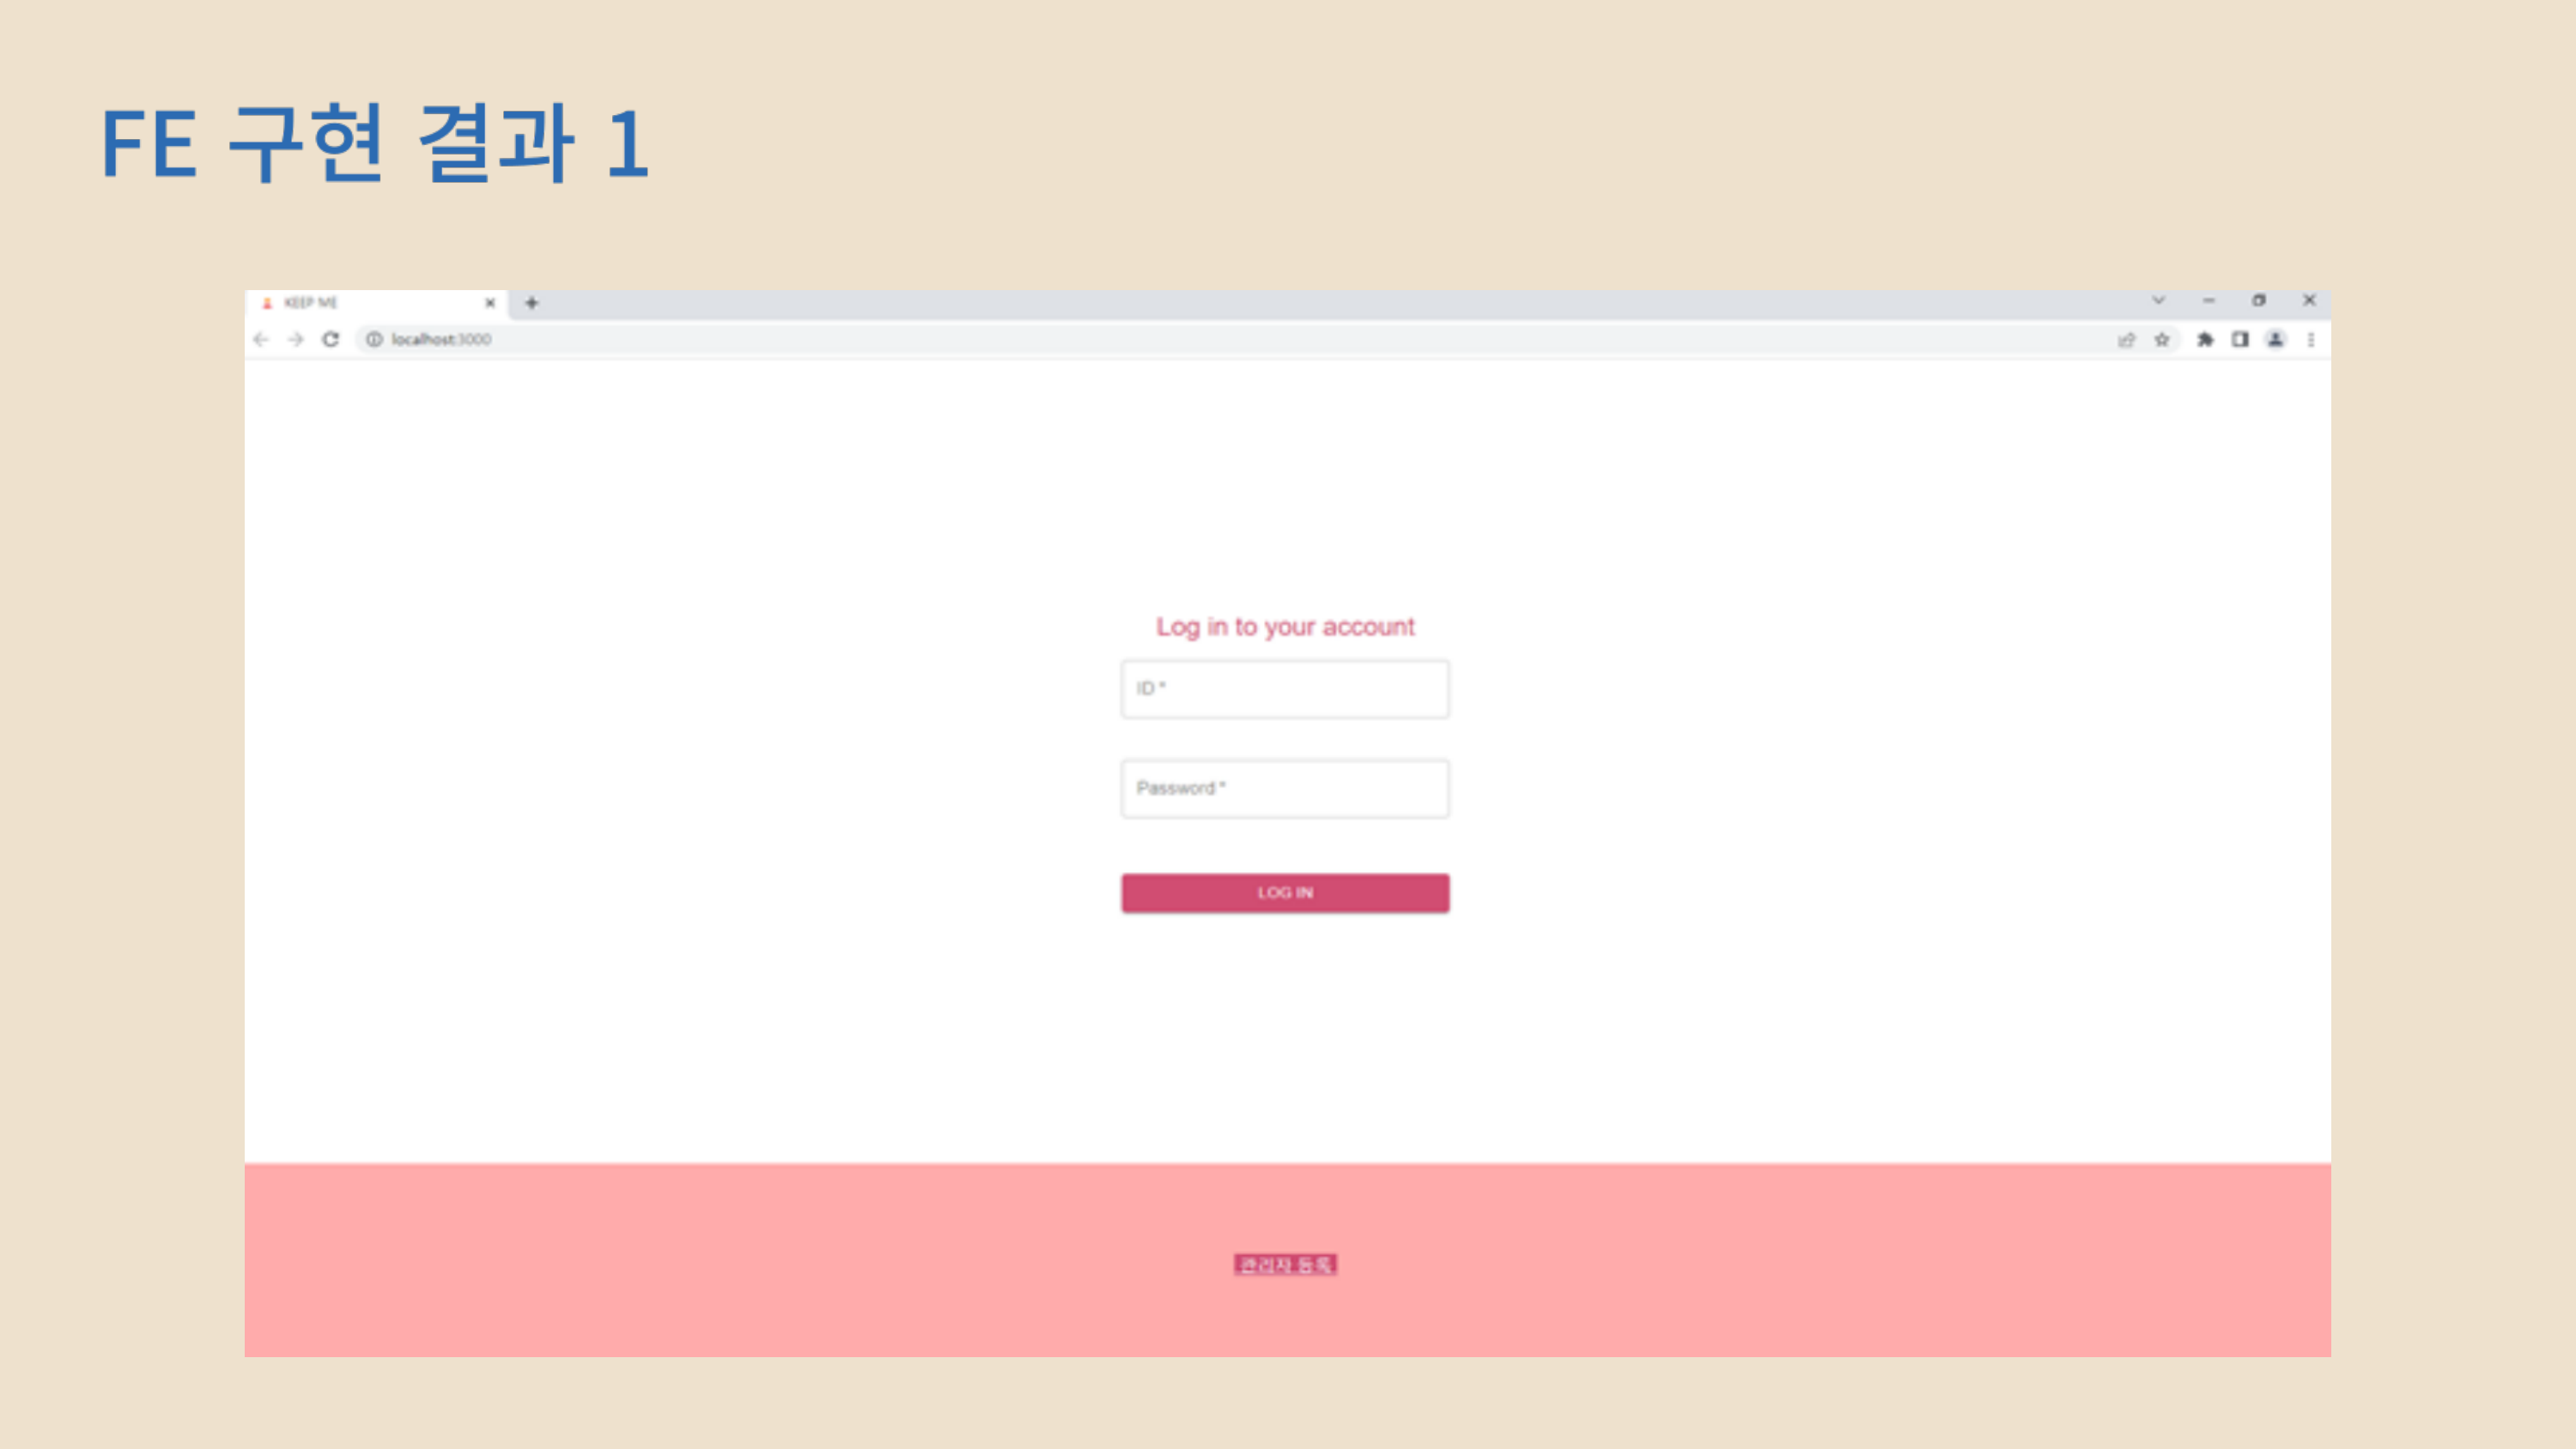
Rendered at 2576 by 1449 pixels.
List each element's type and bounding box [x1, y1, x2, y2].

picture [63, 47, 747, 291]
text_box [244, 290, 2331, 1357]
